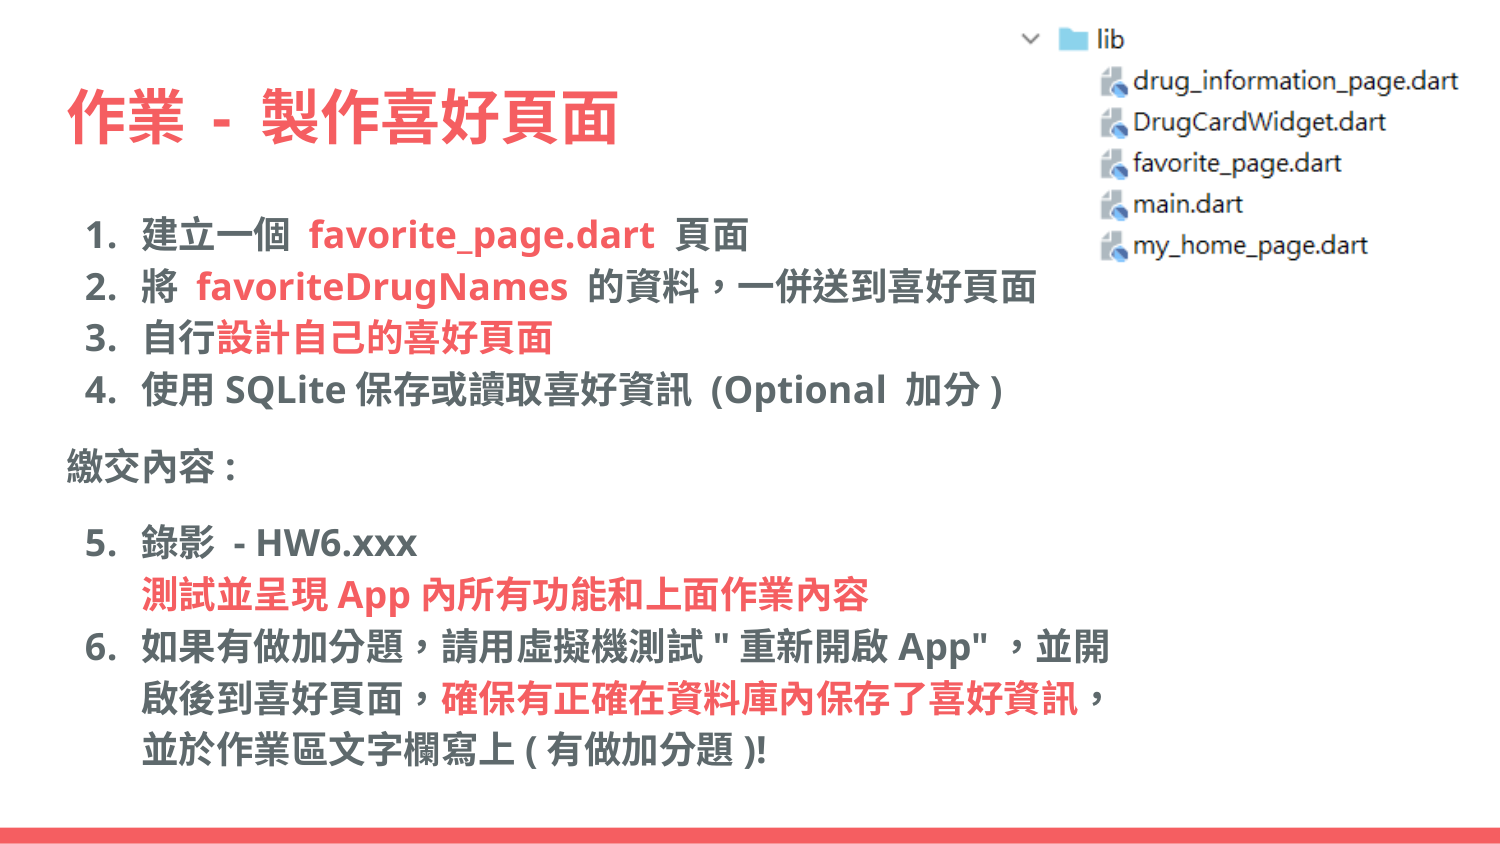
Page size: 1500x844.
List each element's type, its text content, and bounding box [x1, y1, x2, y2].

picture [999, 18, 1484, 269]
list 建立一個 favorite_page.dart 頁面 將 favoriteDrugNames 的資料，一併送到喜好頁面 自行設計自己的喜好頁面 使用SQLite保存或讀取喜好資訊 (Optional 加分) 繳交內容: 錄影 - HW6.xxx 測試並呈現App內所有功能和上面作業內容 如果有做加分題，請用虛擬機測試"重新開啟App"，並開啟後到喜好頁面，確保有正確在資料庫內保存了喜好資訊，並於作業區文字欄寫上(有做加分題)! [51, 189, 1158, 814]
title 作業 - 製作喜好頁面 [51, 64, 994, 167]
